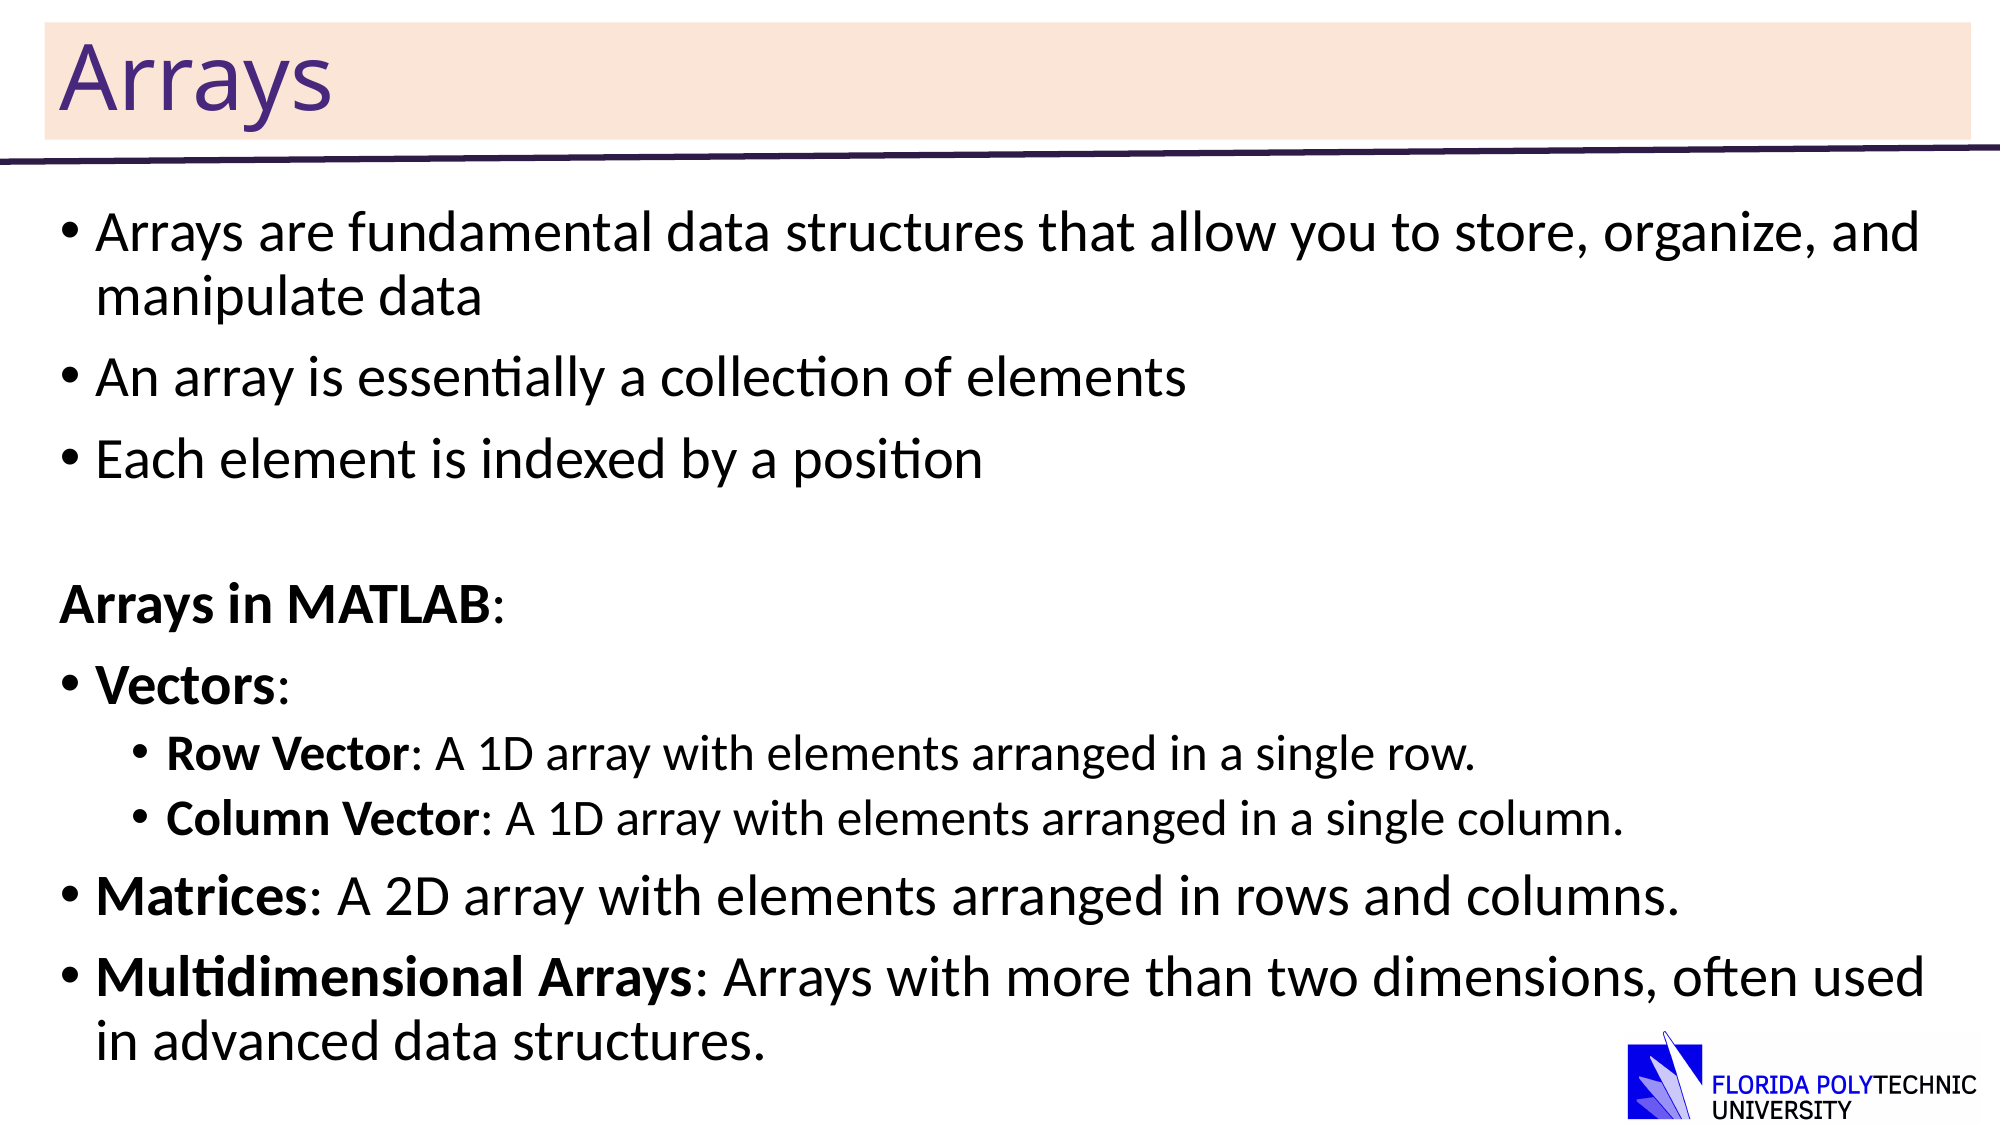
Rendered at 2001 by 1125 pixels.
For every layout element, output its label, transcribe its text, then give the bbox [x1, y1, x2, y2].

picture [1624, 1031, 1981, 1125]
title Arrays [44, 22, 1971, 140]
list Arrays are fundamental data structures that allow you to store, organize, and manipulate data An array is essentially a collection of elements Each element is indexed by a position Arrays in MATLAB: Vectors: Row Vector: A 1D array with elements arranged in a single row. Column Vector: A 1D array with elements arranged in a single column. Matrices: A 2D array with elements arranged in rows and columns. Multidimensional Arrays: Arrays with more than two dimensions, often used in advanced data structures. [44, 193, 1971, 1089]
